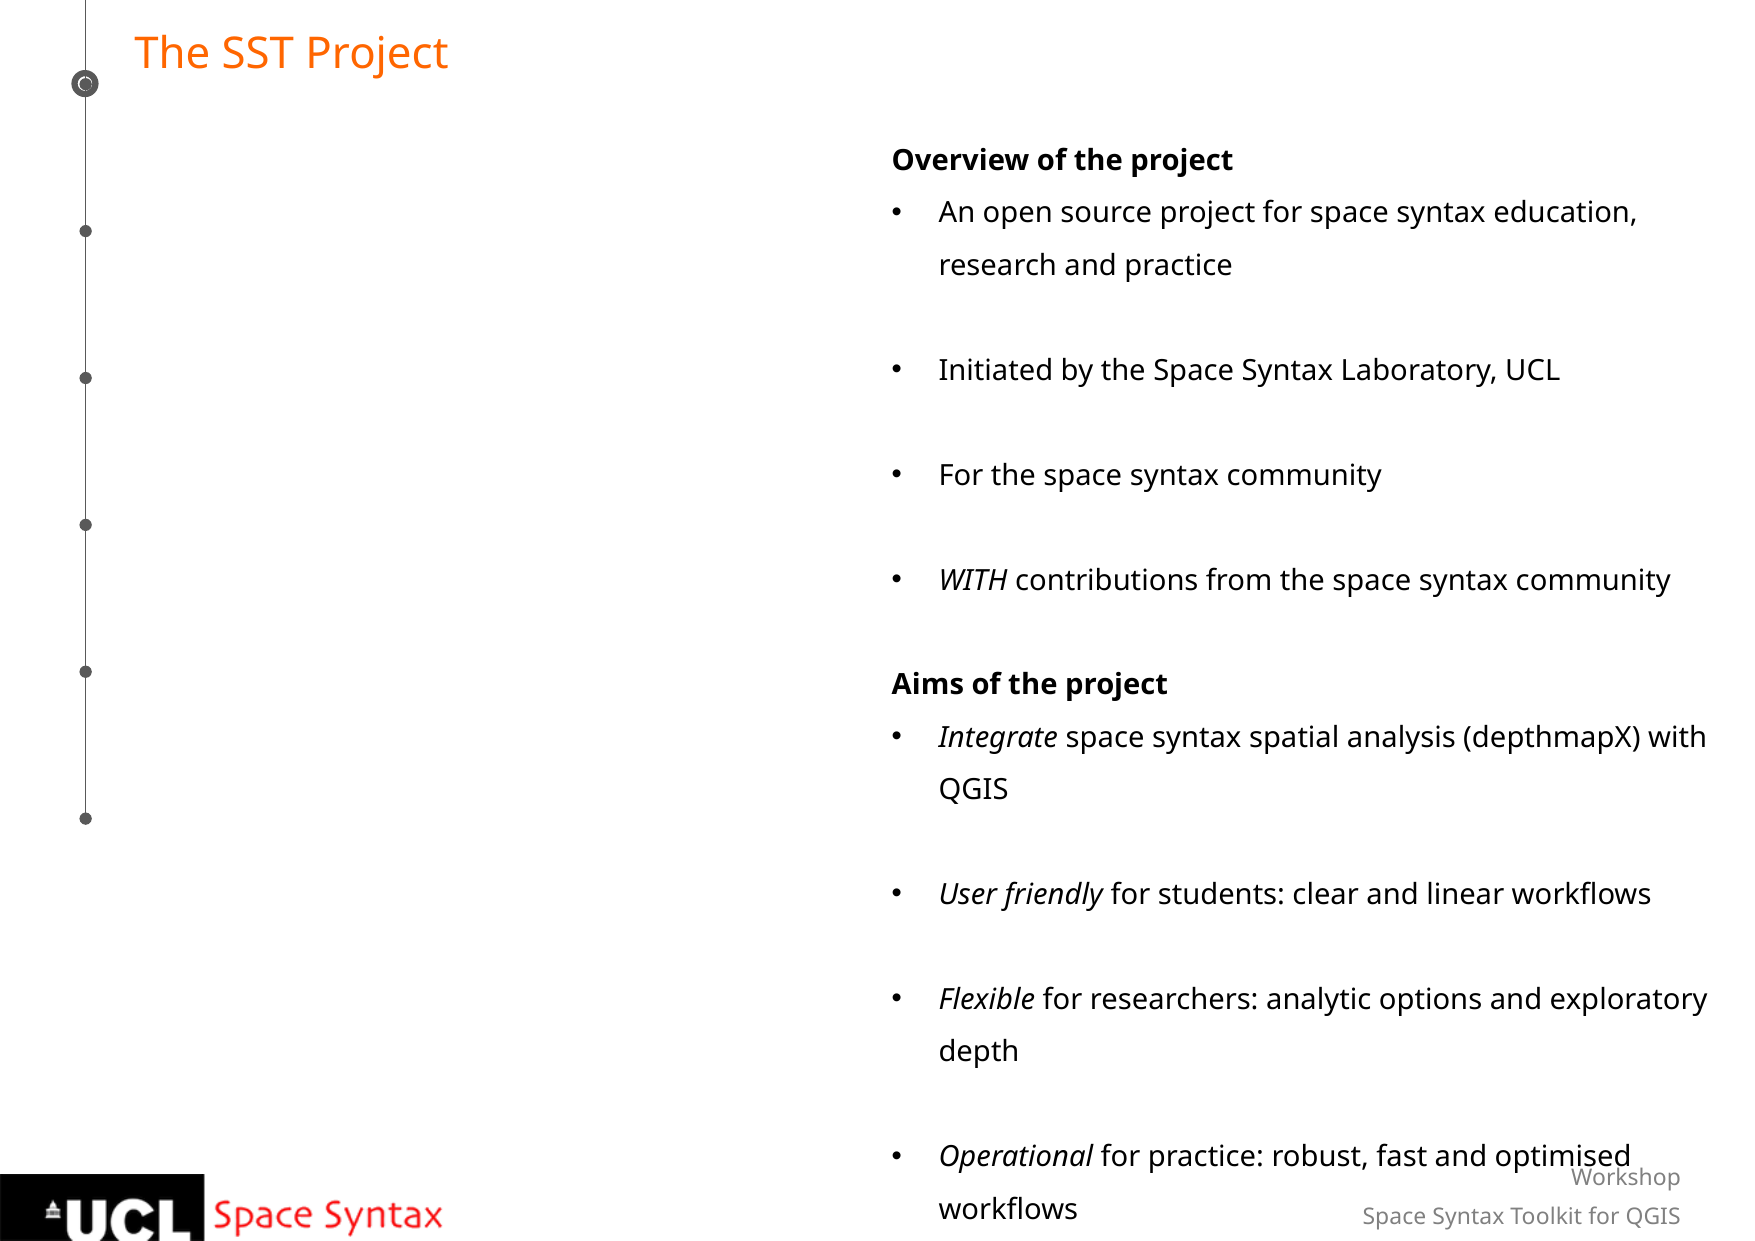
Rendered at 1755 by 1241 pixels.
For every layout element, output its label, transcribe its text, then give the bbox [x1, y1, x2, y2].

text_box Overview of the project An open source project for space syntax education, research and practice Initiated by the Space Syntax Laboratory, UCL For the space syntax community WITH contributions from the space syntax community Aims of the project Integrate space syntax spatial analysis (depthmapX) with QGIS User friendly for students: clear and linear workflows Flexible for researchers: analytic options and exploratory depth Operational for practice: robust, fast and optimised workflows [876, 116, 1744, 1233]
picture [0, 1174, 528, 1241]
text_box [74, 73, 96, 95]
text_box The SST Project [119, 17, 1175, 85]
